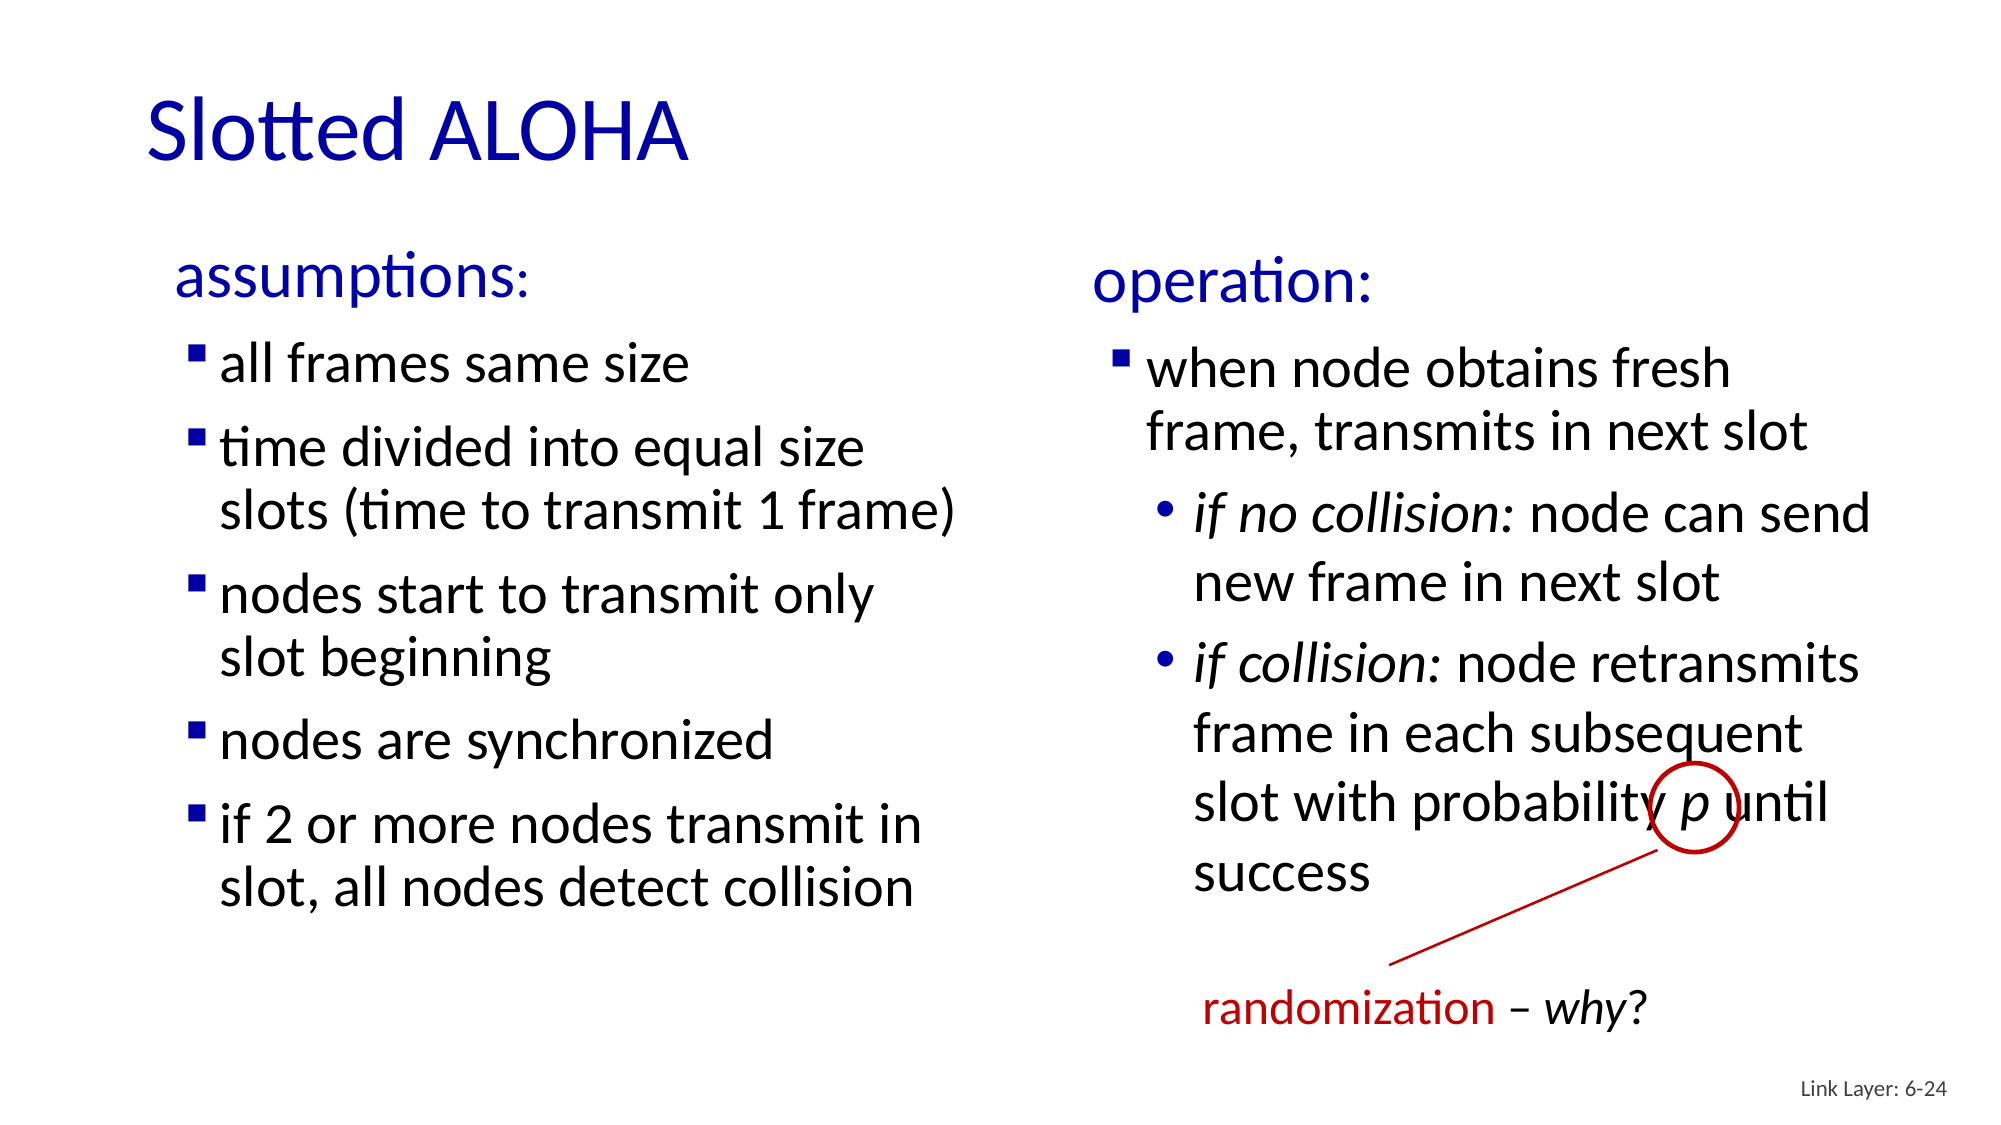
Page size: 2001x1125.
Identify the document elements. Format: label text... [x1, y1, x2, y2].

title Slotted ALOHA [131, 57, 1857, 205]
text_box assumptions: all frames same size time divided into equal size slots (time to transmit 1 frame) nodes start to transmit only slot beginning nodes are synchronized if 2 or more nodes transmit in slot, all nodes detect collision [138, 232, 977, 995]
text_box operation: when node obtains fresh frame, transmits in next slot if no collision: node can send new frame in next slot if collision: node retransmits frame in each subsequent slot with probability p until success [1056, 237, 1905, 1000]
slide_number Link Layer: 6-24 [1512, 1056, 1963, 1117]
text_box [1184, 763, 1740, 1044]
